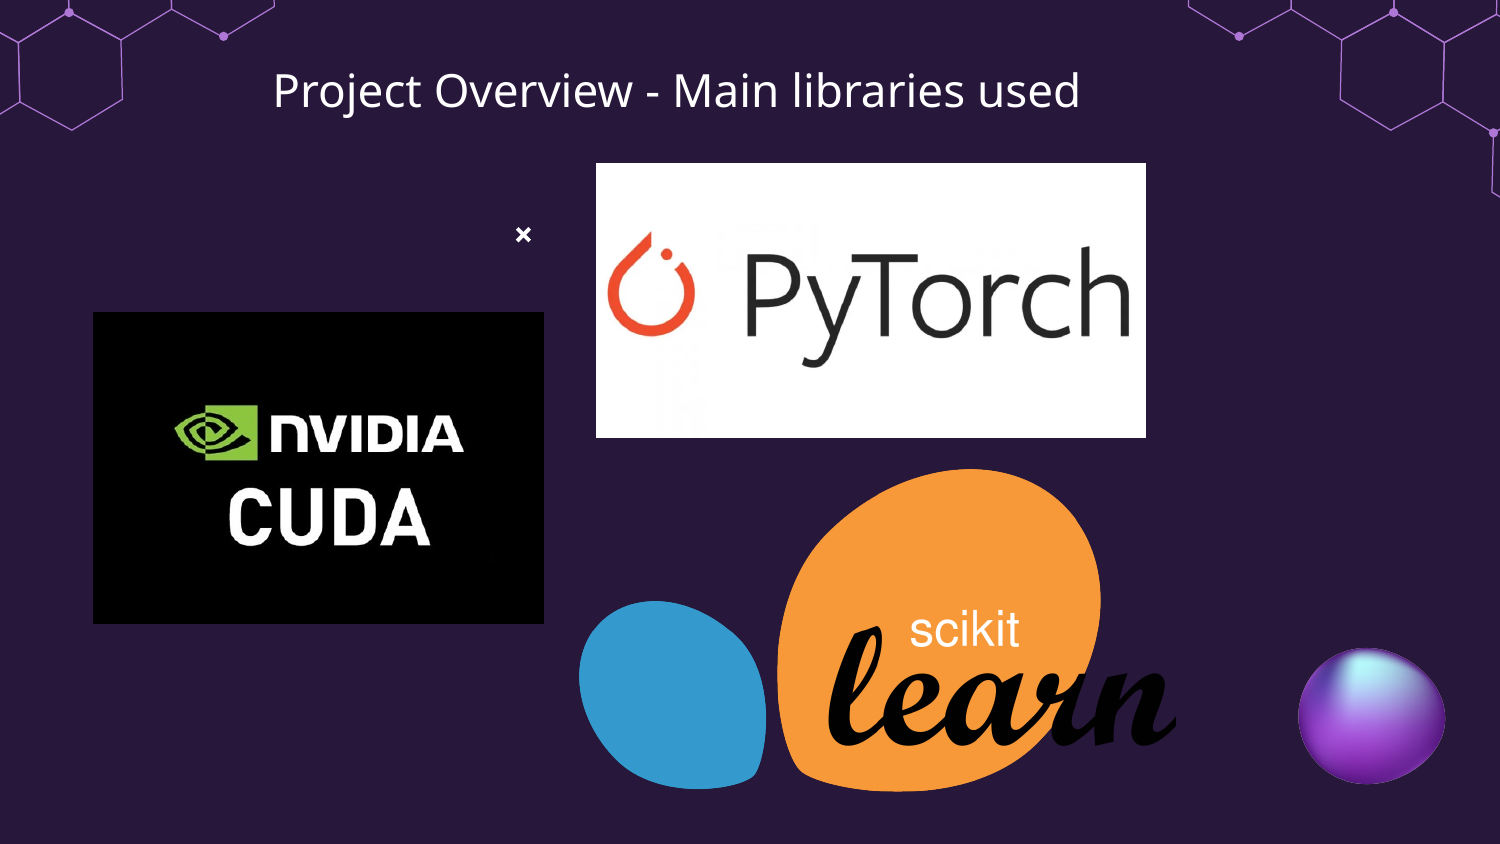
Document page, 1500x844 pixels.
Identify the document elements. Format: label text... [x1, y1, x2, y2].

picture [93, 311, 544, 624]
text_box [516, 228, 530, 242]
picture [596, 163, 1146, 438]
picture [1278, 627, 1466, 809]
picture [579, 469, 1176, 792]
text_box Project Overview - Main libraries used [257, 46, 1263, 132]
